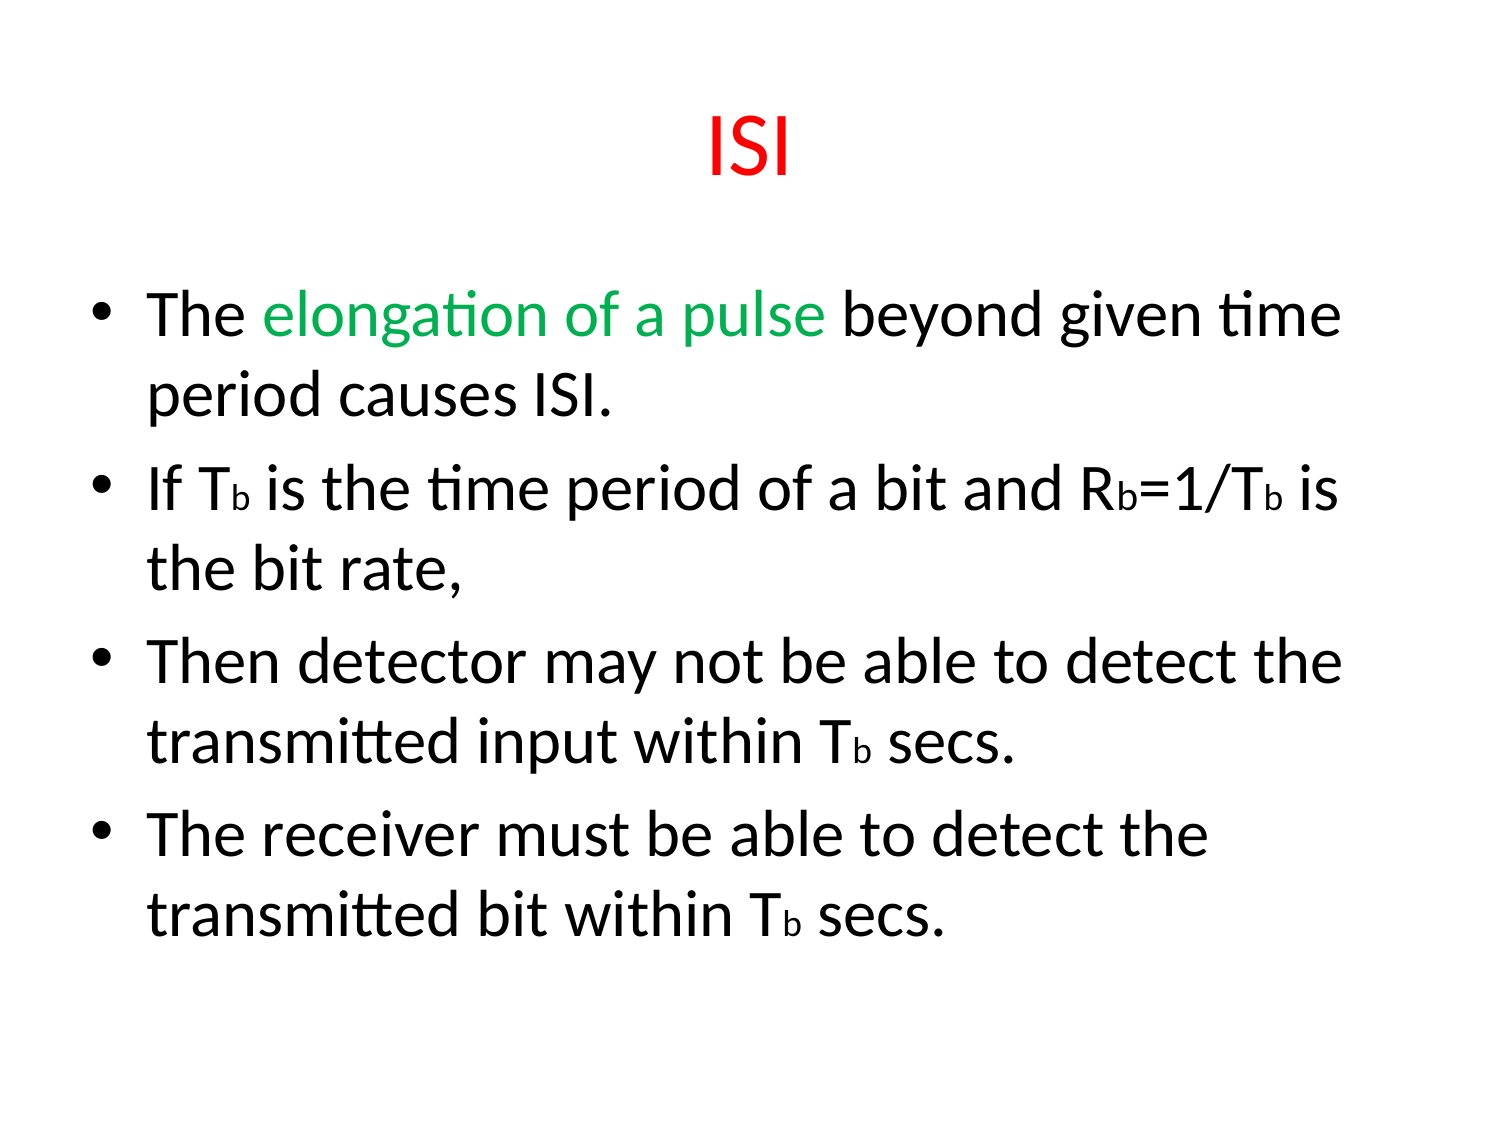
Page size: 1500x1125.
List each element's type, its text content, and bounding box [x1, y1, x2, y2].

list The elongation of a pulse beyond given time period causes ISI. If Tb is the time period of a bit and Rb=1/Tb is the bit rate, Then detector may not be able to detect the transmitted input within Tb secs. The receiver must be able to detect the transmitted bit within Tb secs. [75, 262, 1425, 1005]
title ISI [75, 45, 1425, 233]
